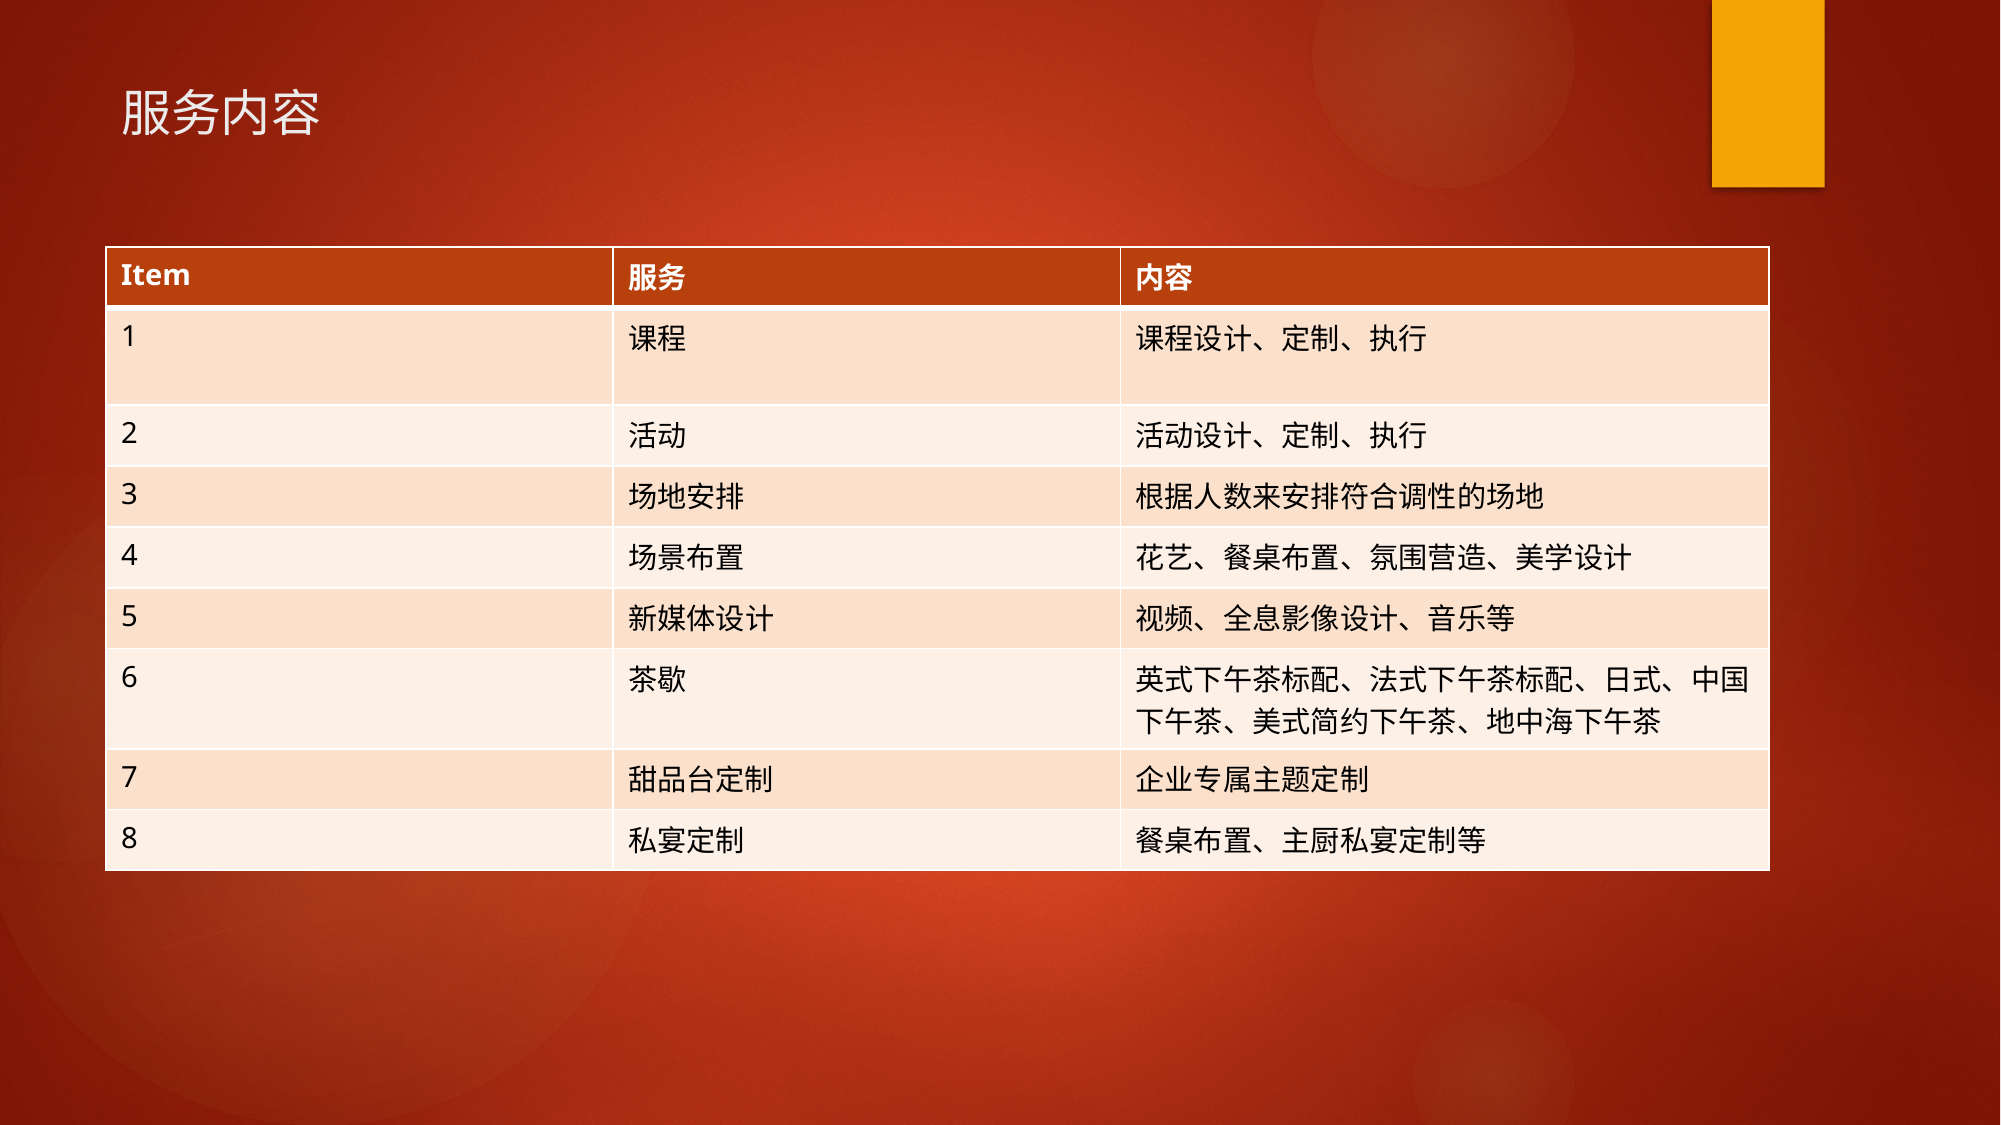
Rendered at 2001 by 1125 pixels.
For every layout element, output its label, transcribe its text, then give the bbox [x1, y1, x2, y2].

table_cell 新媒体设计 [614, 589, 1120, 648]
table_cell 7 [107, 750, 612, 809]
table_cell 4 [107, 528, 612, 587]
table_cell 2 [107, 406, 612, 465]
table_header 内容 [1121, 248, 1768, 305]
table_cell 茶歇 [614, 649, 1120, 748]
table_cell 花艺、餐桌布置、氛围营造、美学设计 [1121, 528, 1768, 587]
title 服务内容 [106, 74, 1649, 246]
table_cell 5 [107, 589, 612, 648]
table_cell 私宴定制 [614, 810, 1120, 869]
table_cell 根据人数来安排符合调性的场地 [1121, 467, 1768, 526]
table_cell 企业专属主题定制 [1121, 750, 1768, 809]
table_cell 活动设计、定制、执行 [1121, 406, 1768, 465]
table_cell 场地安排 [614, 467, 1120, 526]
table_cell 餐桌布置、主厨私宴定制等 [1121, 810, 1768, 869]
table_cell 活动 [614, 406, 1120, 465]
table_cell 课程设计、定制、执行 [1121, 311, 1768, 404]
table_cell 6 [107, 649, 612, 748]
table_cell 课程 [614, 311, 1120, 404]
table_cell 场景布置 [614, 528, 1120, 587]
table_cell 甜品台定制 [614, 750, 1120, 809]
table_cell 1 [107, 311, 612, 404]
table_cell 英式下午茶标配、法式下午茶标配、日式、中国下午茶、美式简约下午茶、地中海下午茶 [1121, 649, 1768, 748]
table_header Item [107, 248, 612, 305]
table_header 服务 [614, 248, 1120, 305]
table_cell 视频、全息影像设计、音乐等 [1121, 589, 1768, 648]
table_cell 8 [107, 810, 612, 869]
table_cell 3 [107, 467, 612, 526]
